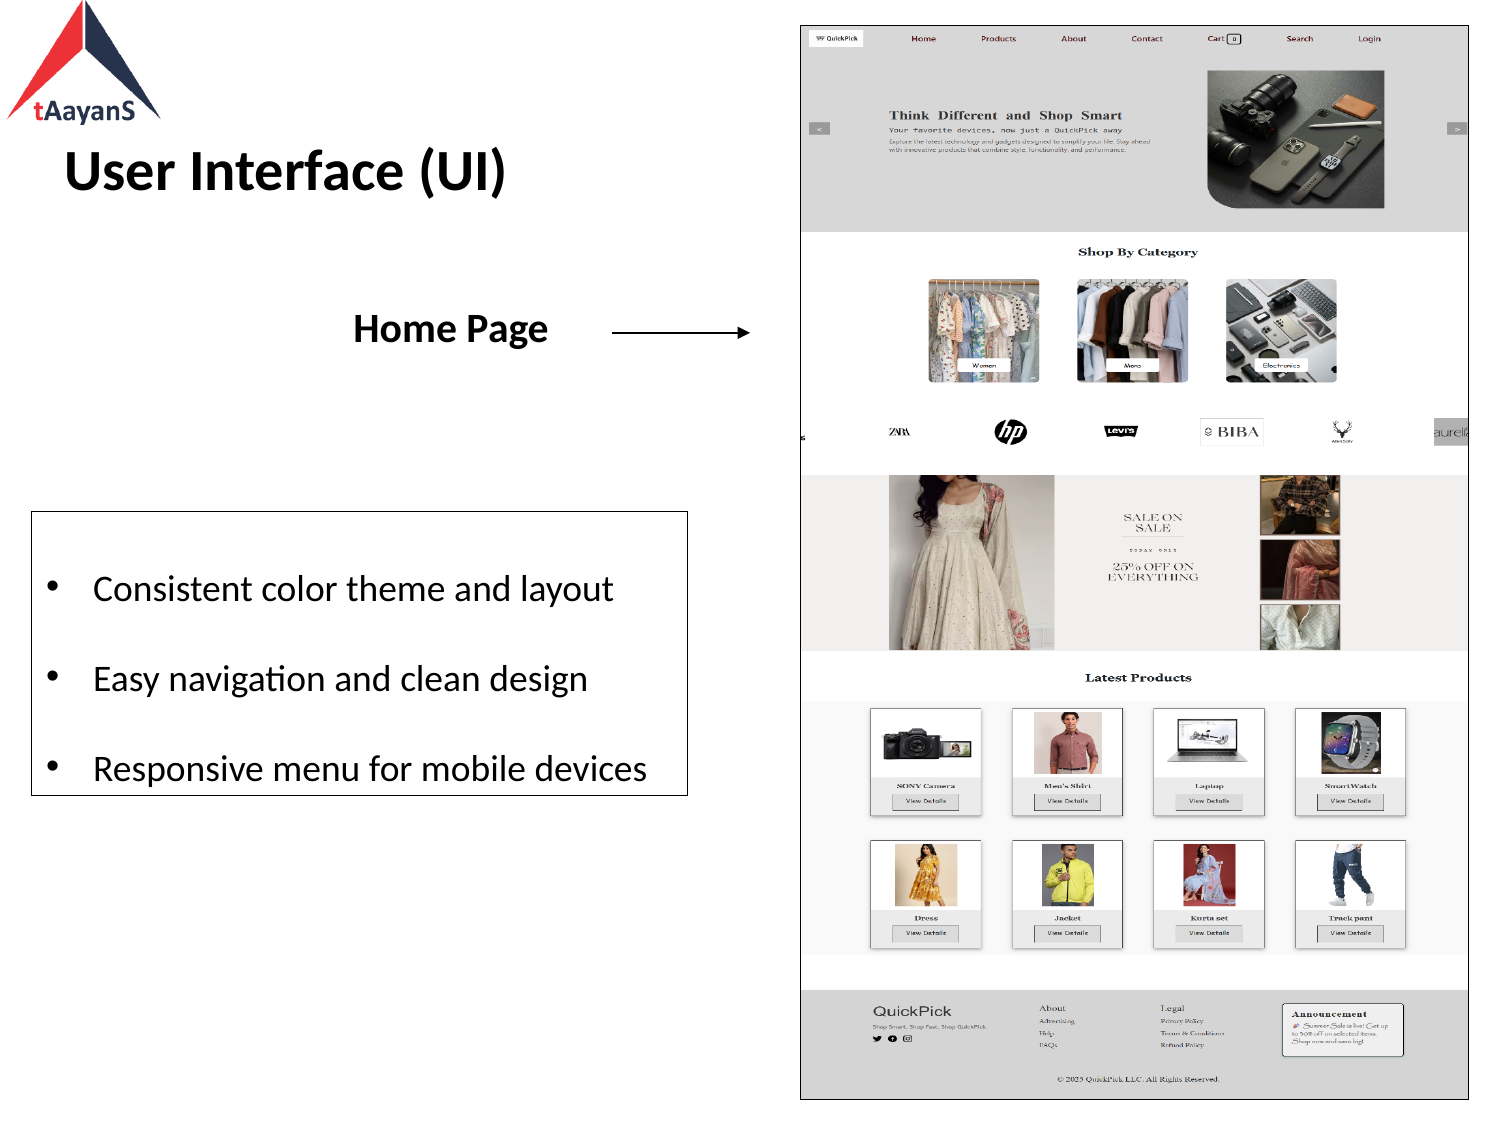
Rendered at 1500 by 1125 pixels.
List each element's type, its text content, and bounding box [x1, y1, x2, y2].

text_box Home Page [338, 293, 564, 359]
picture [6, 0, 161, 126]
text_box User Interface (UI) [49, 125, 794, 210]
picture [800, 25, 1469, 1100]
text_box Consistent color theme and layout Easy navigation and clean design Responsive menu for mobile devices [31, 511, 688, 796]
